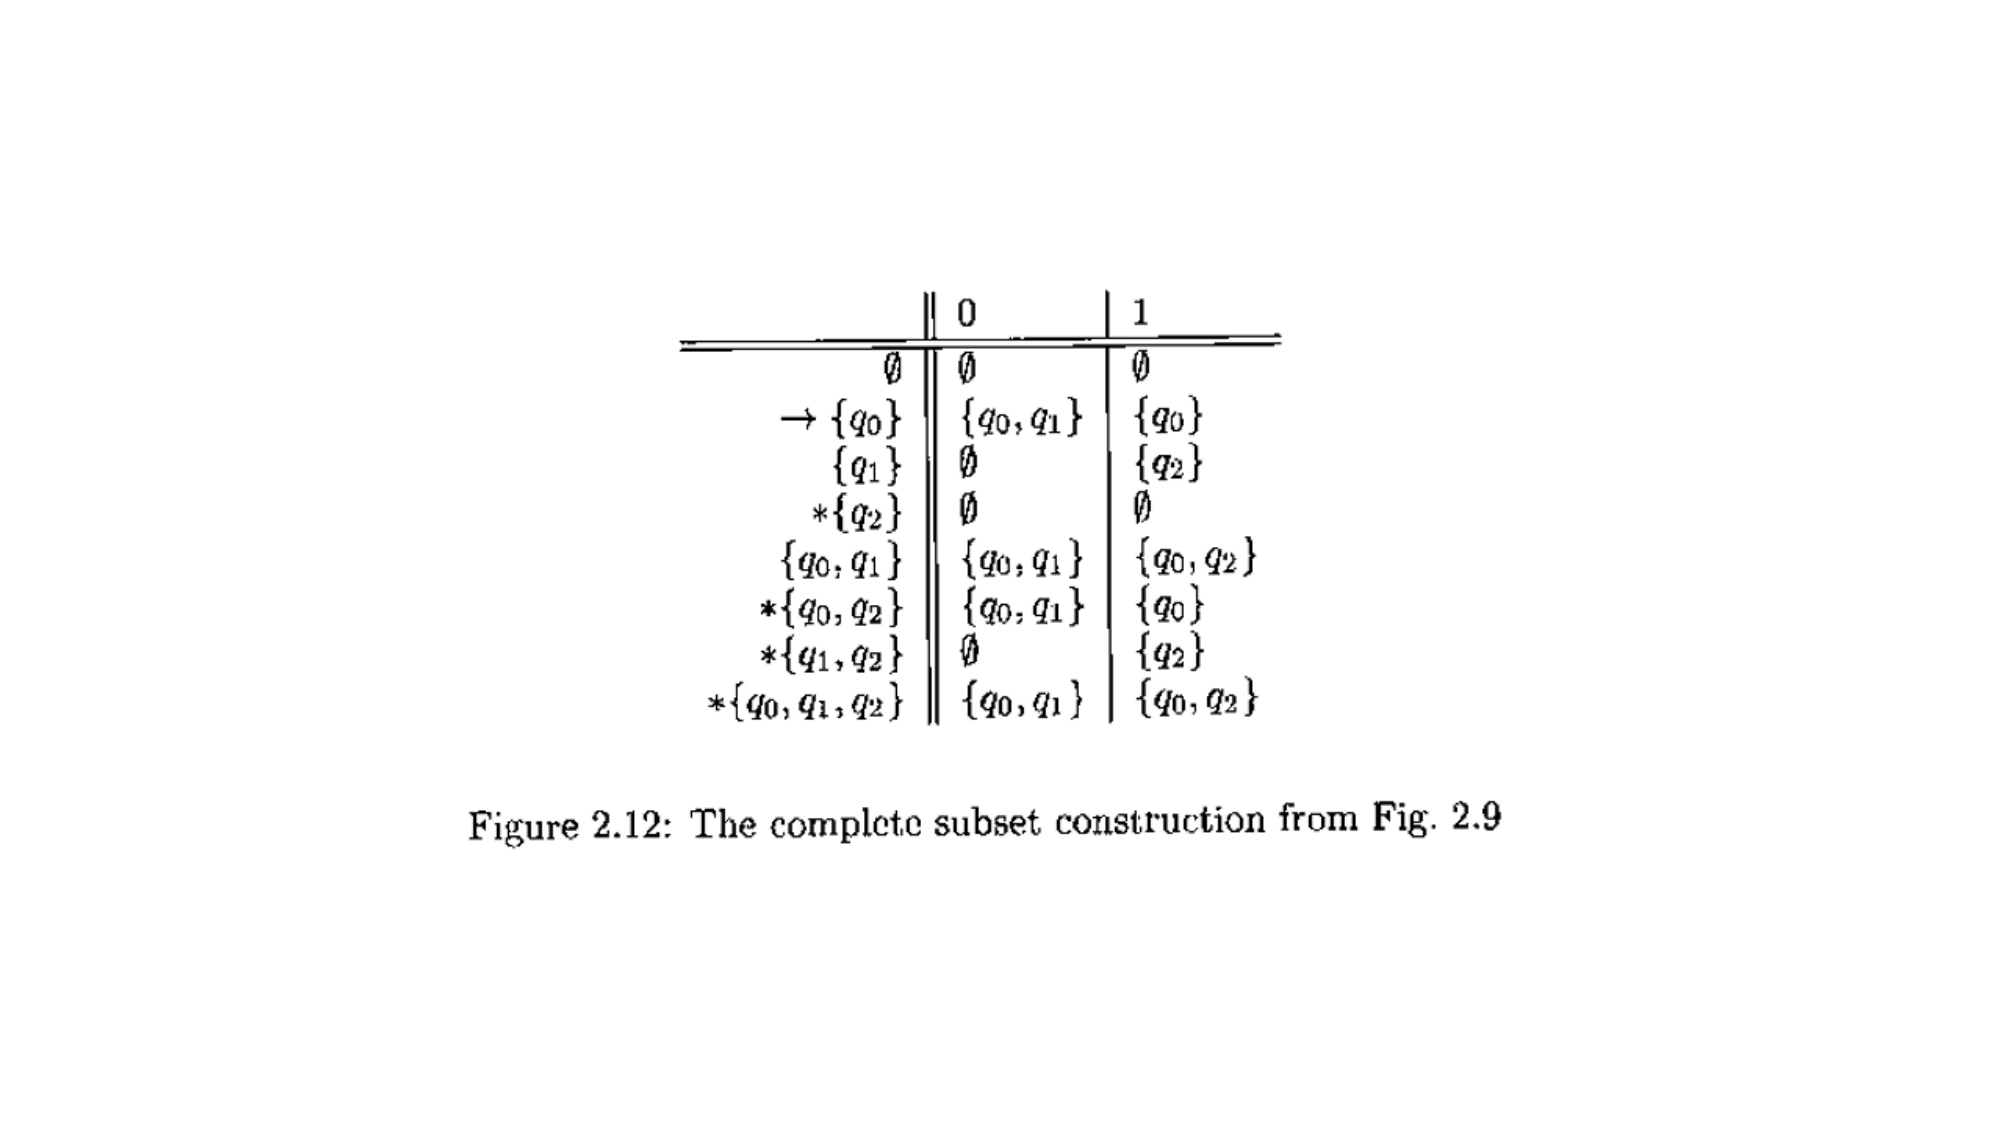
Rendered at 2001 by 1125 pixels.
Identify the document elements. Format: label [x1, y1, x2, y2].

picture [364, 236, 1636, 889]
